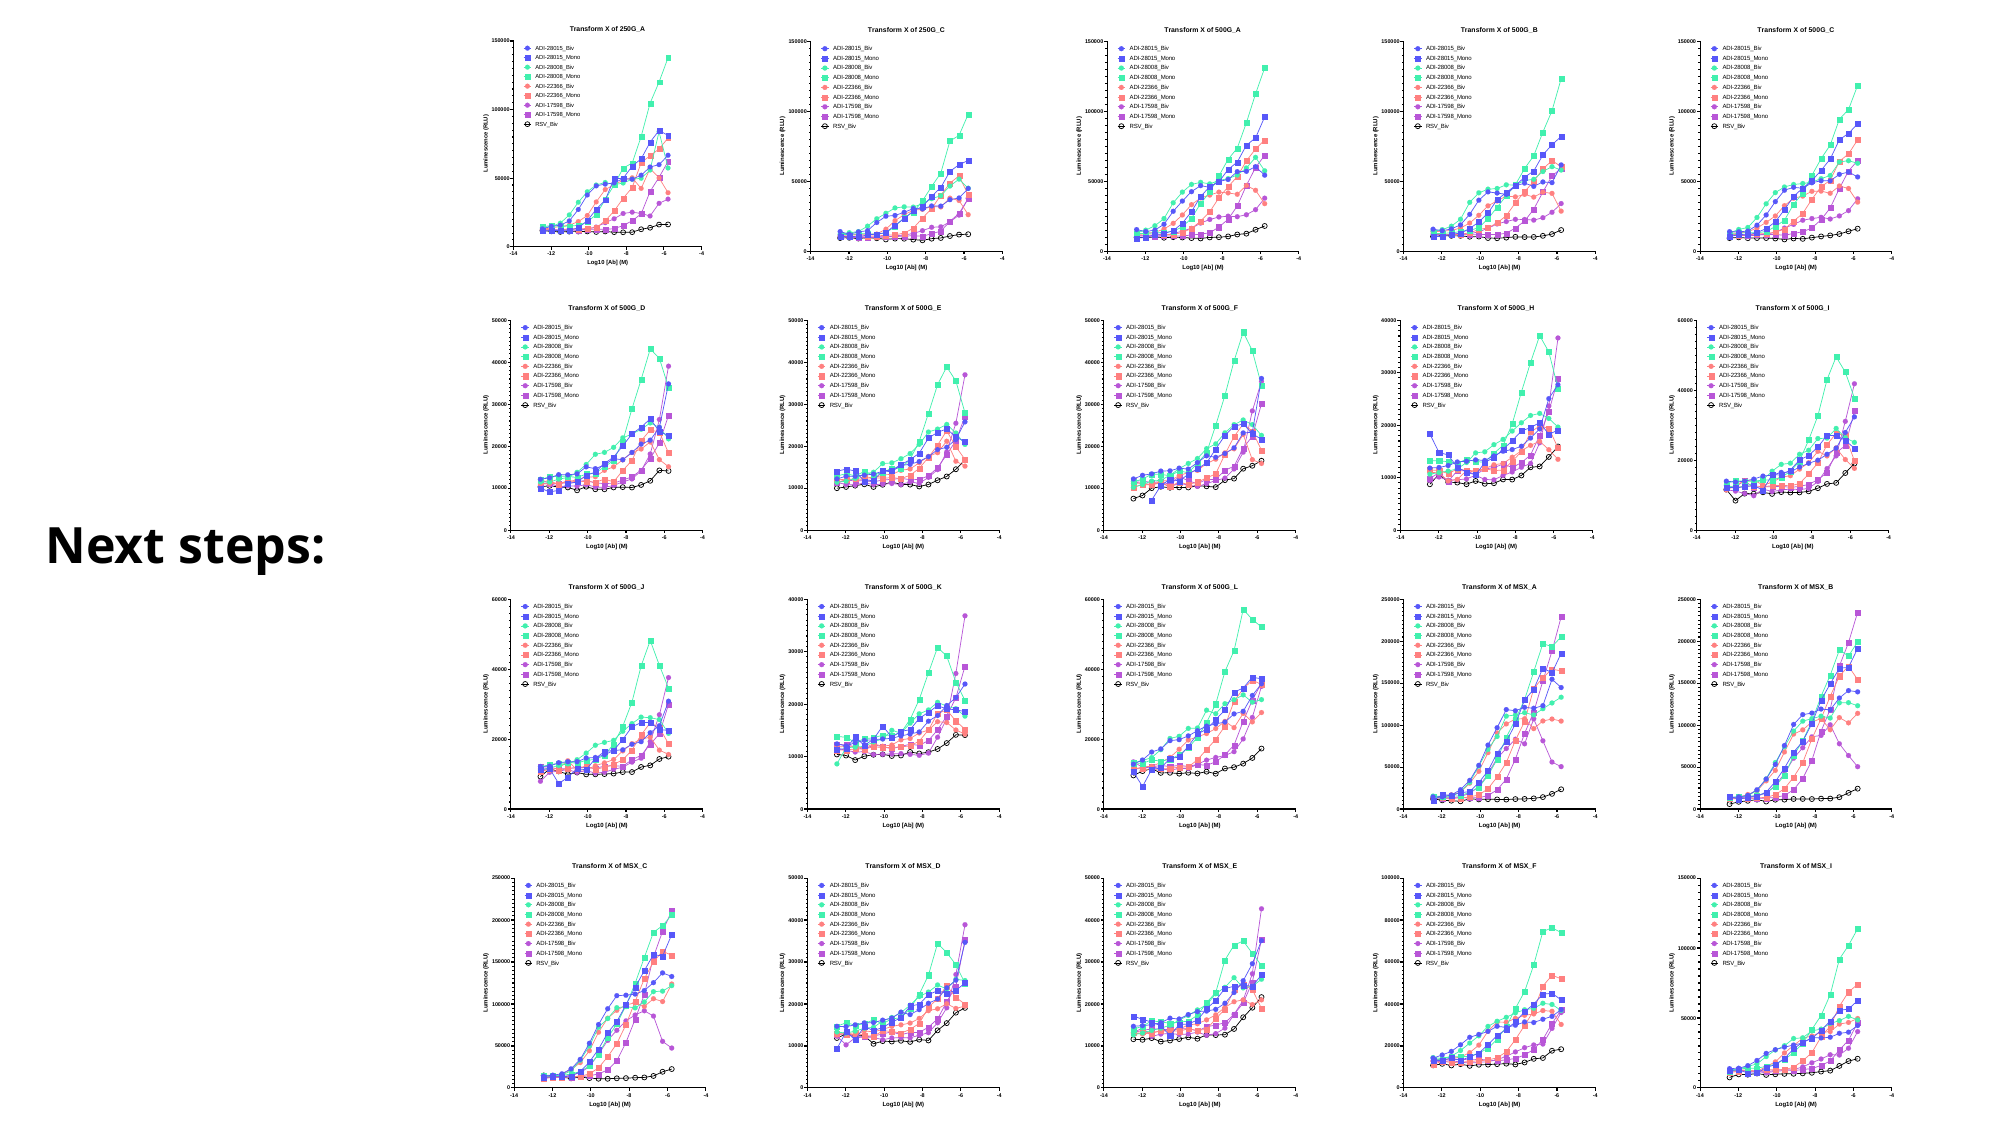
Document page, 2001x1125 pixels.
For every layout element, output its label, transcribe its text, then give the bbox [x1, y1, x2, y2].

text_box Next steps: [30, 506, 340, 581]
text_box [455, 0, 1930, 1125]
